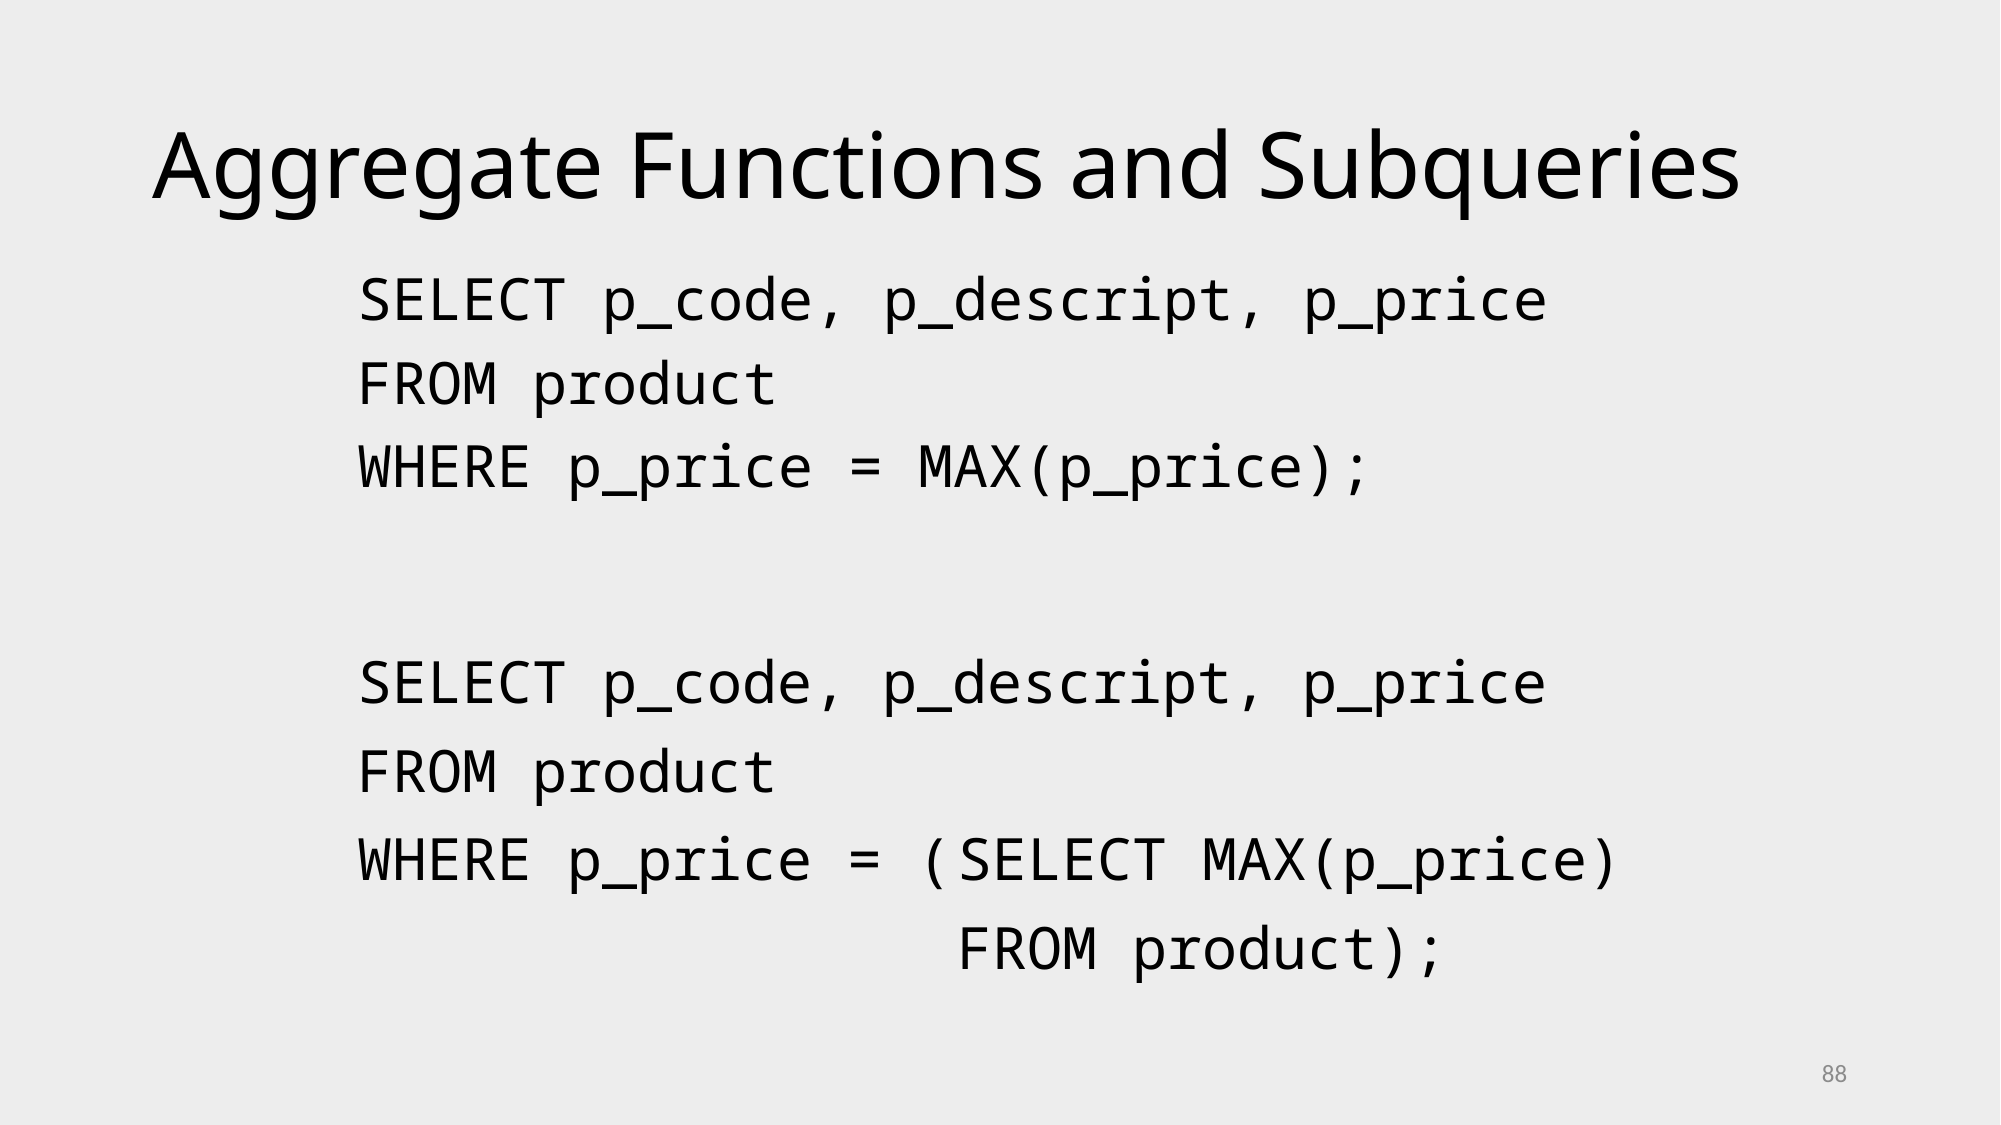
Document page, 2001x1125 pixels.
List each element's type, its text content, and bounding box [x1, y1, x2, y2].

slide_number 88 [1412, 1042, 1863, 1103]
list SELECT p_code, p_descript, p_price FROM product WHERE p_price = MAX(p_price); [324, 262, 1675, 550]
title Aggregate Functions and Subqueries [137, 59, 1863, 278]
text_box SELECT p_code, p_descript, p_price FROM product WHERE p_price = ( SELECT MAX(p_price) FROM product); [324, 637, 1675, 925]
